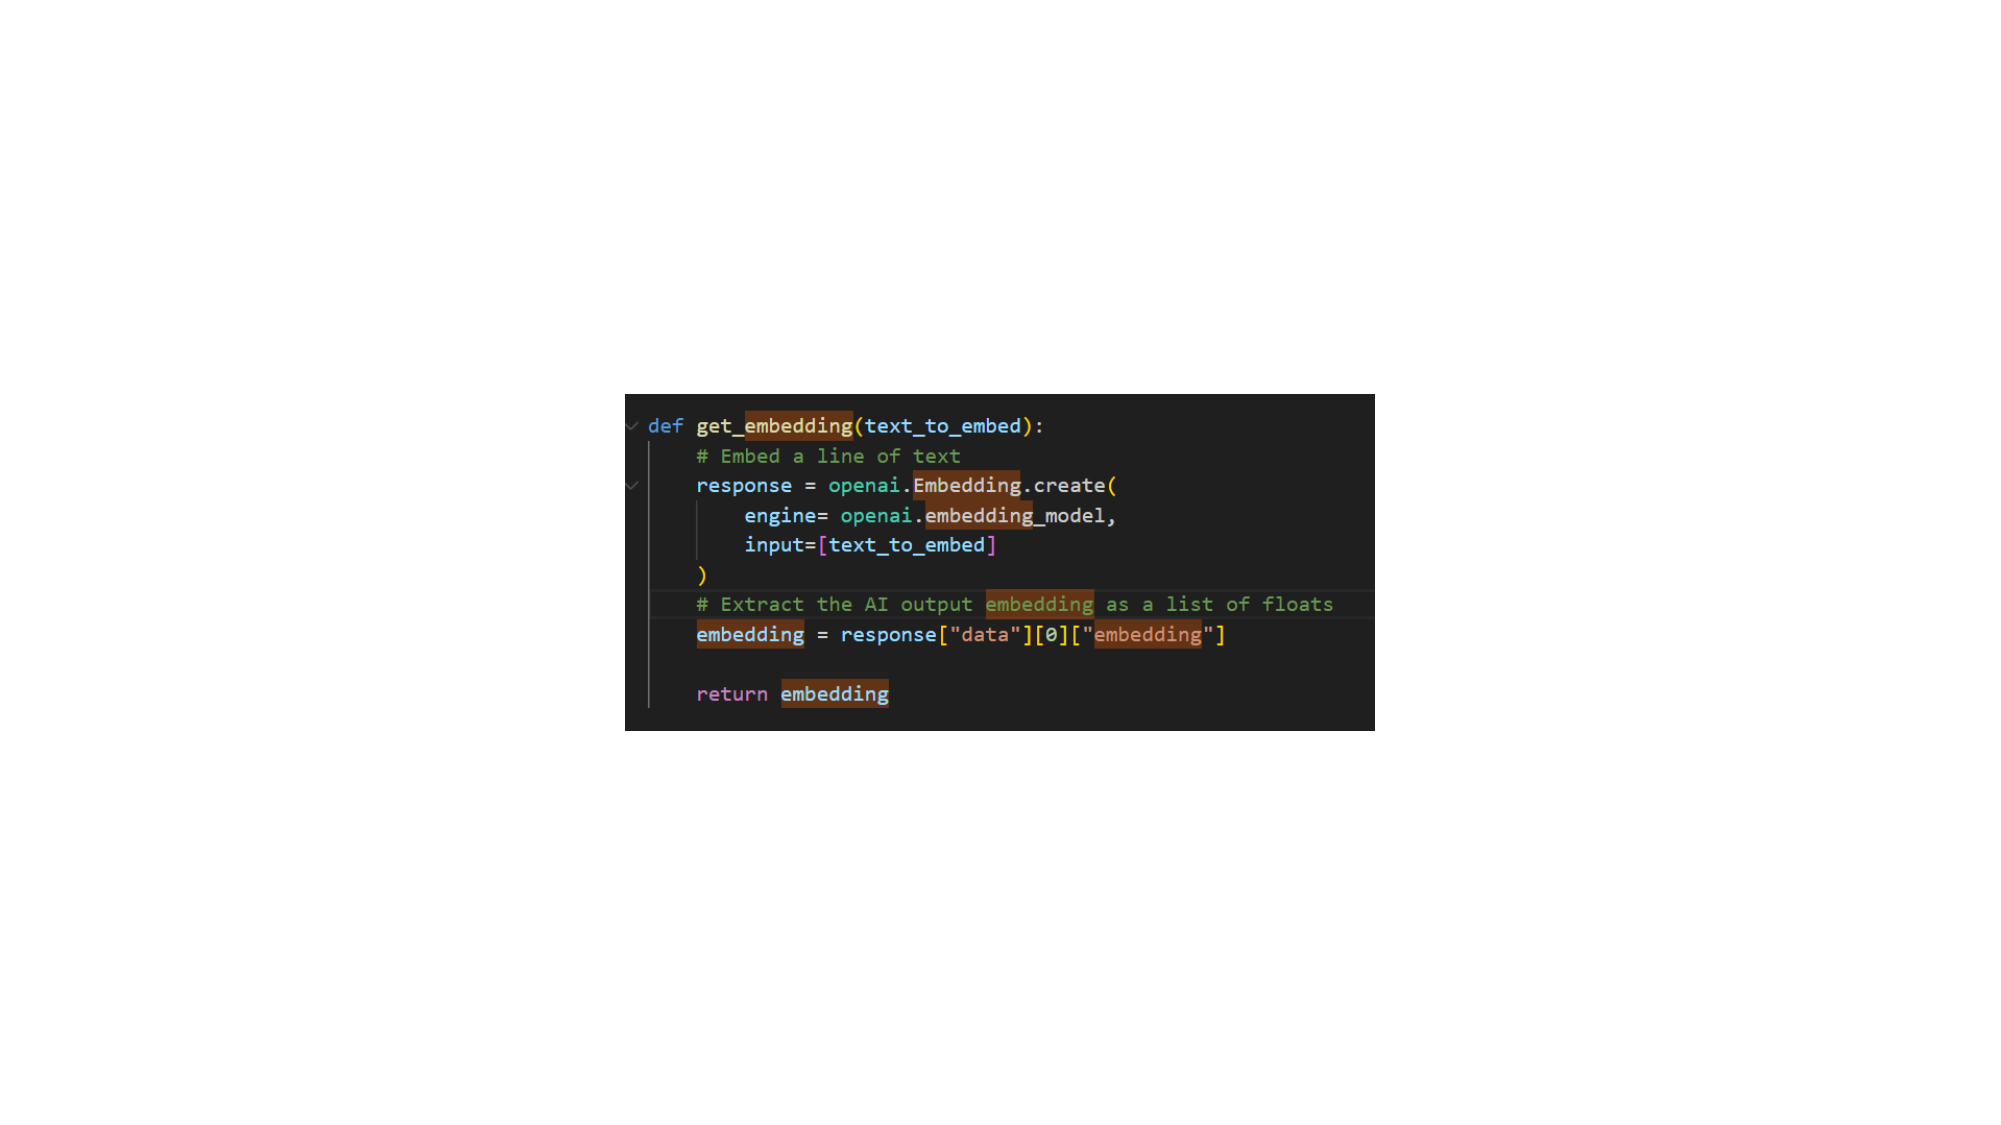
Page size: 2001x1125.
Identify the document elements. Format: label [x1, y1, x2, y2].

picture [625, 394, 1375, 731]
